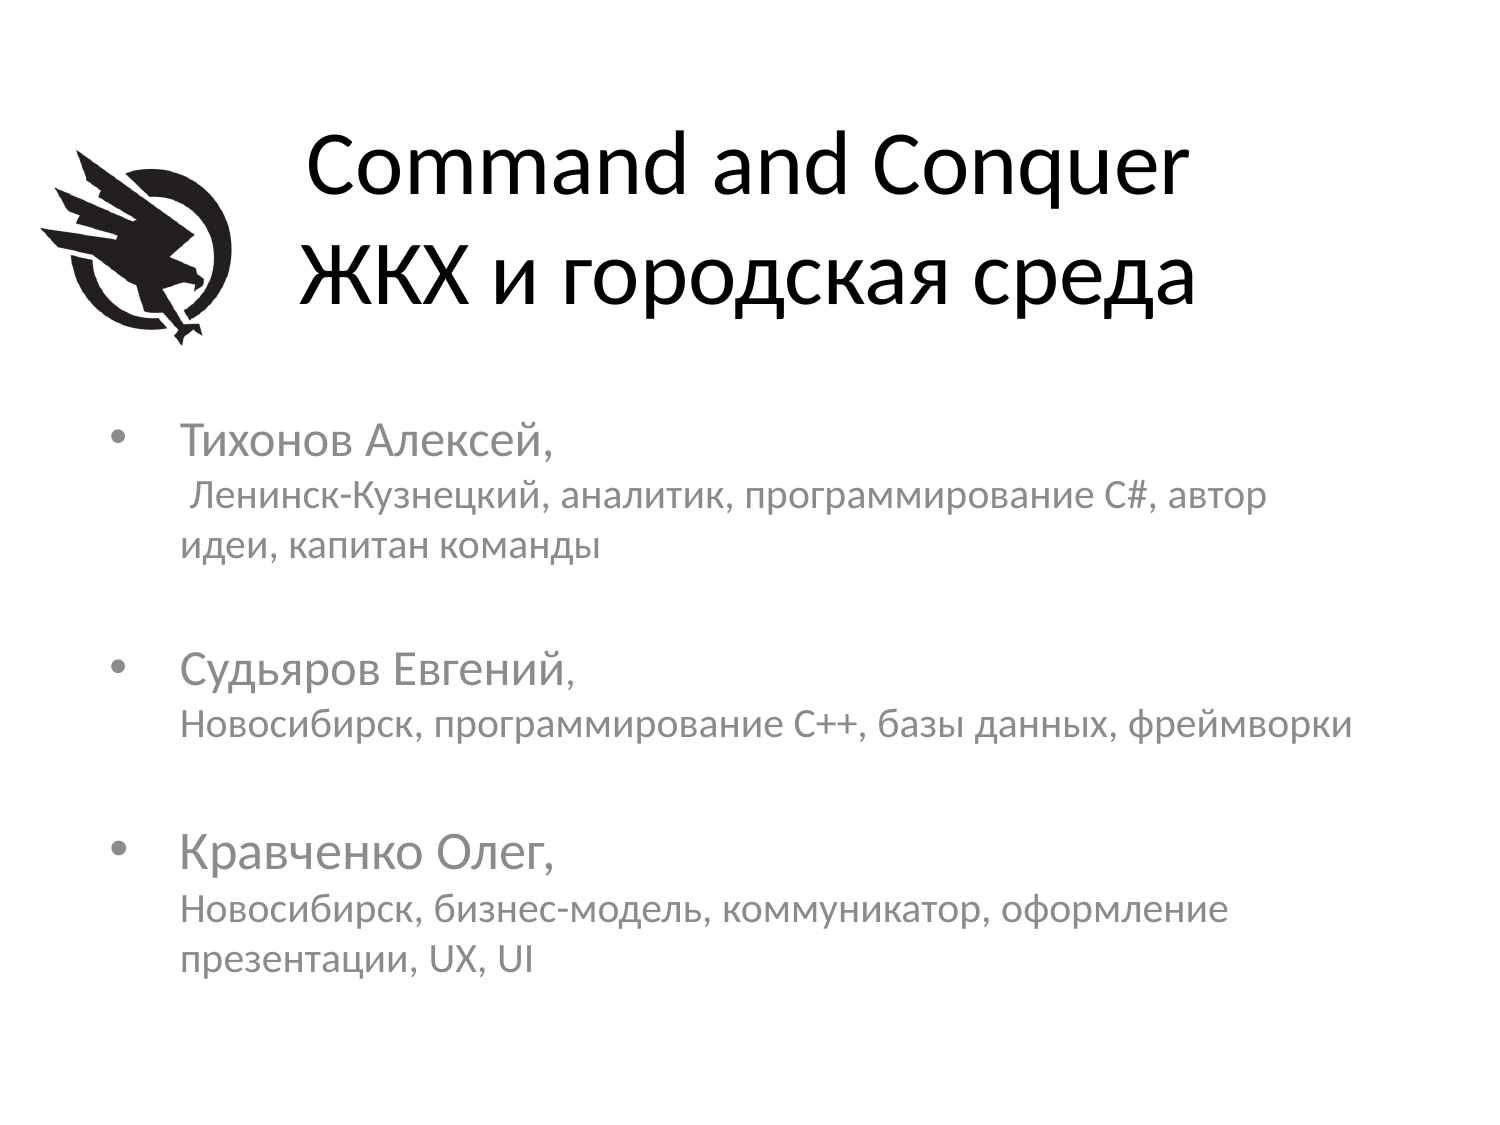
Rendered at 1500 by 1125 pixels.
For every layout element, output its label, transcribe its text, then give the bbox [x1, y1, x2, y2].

subtitle Тихонов Алексей, Ленинск-Кузнецкий, аналитик, программирование С#, автор идеи, капитан команды Судьяров Евгений, Новосибирск, программирование С++, базы данных, фреймворки Кравченко Олег, Новосибирск, бизнес-модель, коммуникатор, оформление презентации, UX, UI [94, 398, 1388, 997]
title Command and Conquer ЖКХ и городская среда [112, 92, 1388, 334]
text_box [37, 137, 245, 353]
